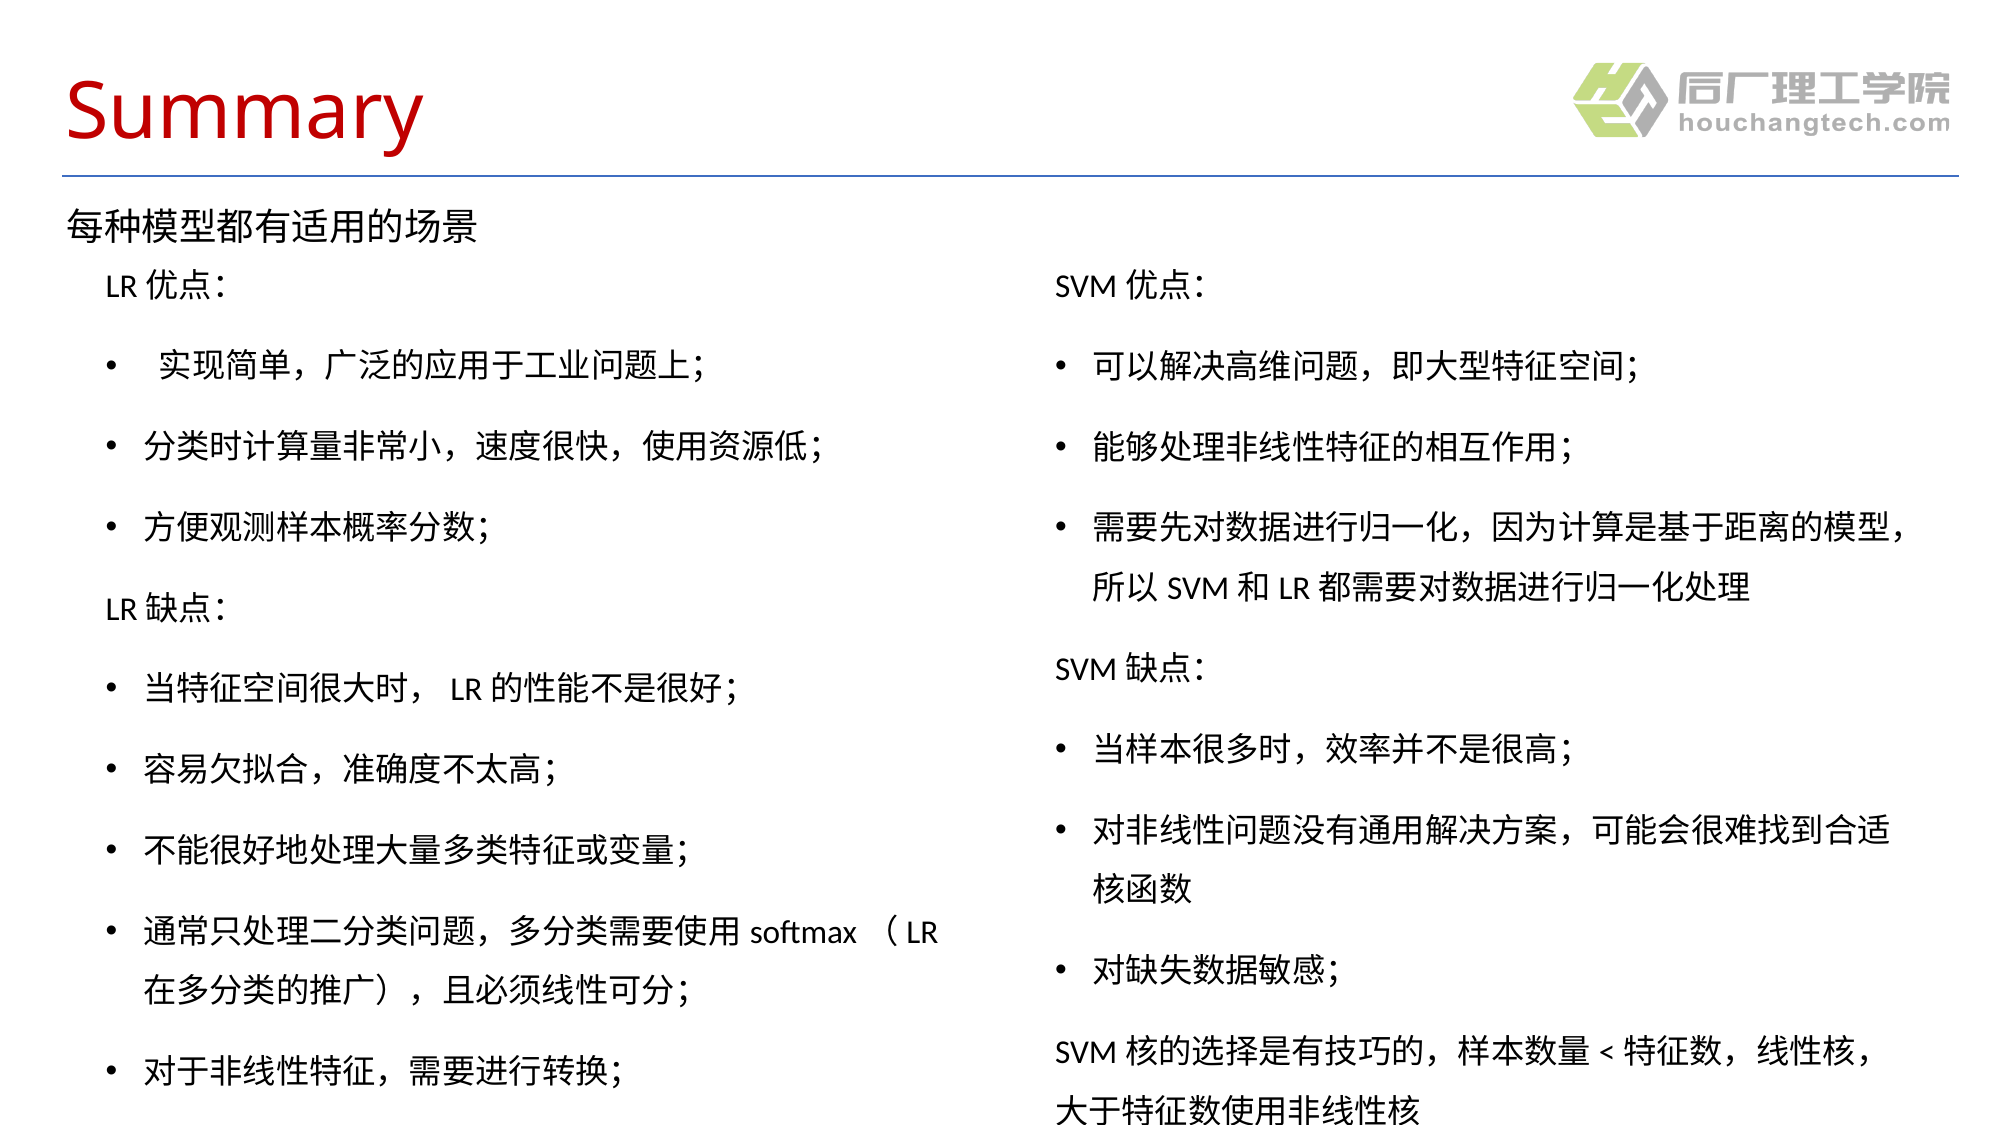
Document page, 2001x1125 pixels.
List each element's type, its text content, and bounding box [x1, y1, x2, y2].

text_box 每种模型都有适用的场景 [59, 172, 487, 256]
title Summary [57, 59, 1728, 167]
text_box LR优点： 实现简单，广泛的应用于工业问题上； 分类时计算量非常小，速度很快，使用资源低； 方便观测样本概率分数； LR缺点： 当特征空间很大时，LR的性能不是很好； 容易欠拟合，准确度不太高； 不能很好地处理大量多类特征或变量； 通常只处理二分类问题，多分类需要使用softmax（LR在多分类的推广），且必须线性可分； 对于非线性特征，需要进行转换； [98, 236, 959, 927]
text_box 分数越小，代表树的结构越好 [1728, 62, 1950, 138]
text_box SVM优点： 可以解决高维问题，即大型特征空间； 能够处理非线性特征的相互作用； 需要先对数据进行归一化，因为计算是基于距离的模型，所以SVM和LR都需要对数据进行归一化处理 SVM缺点： 当样本很多时，效率并不是很高； 对非线性问题没有通用解决方案，可能会很难找到合适核函数 对缺失数据敏感； SVM核的选择是有技巧的，样本数量<特征数，线性核，大于特征数使用非线性核 [1047, 237, 1909, 928]
